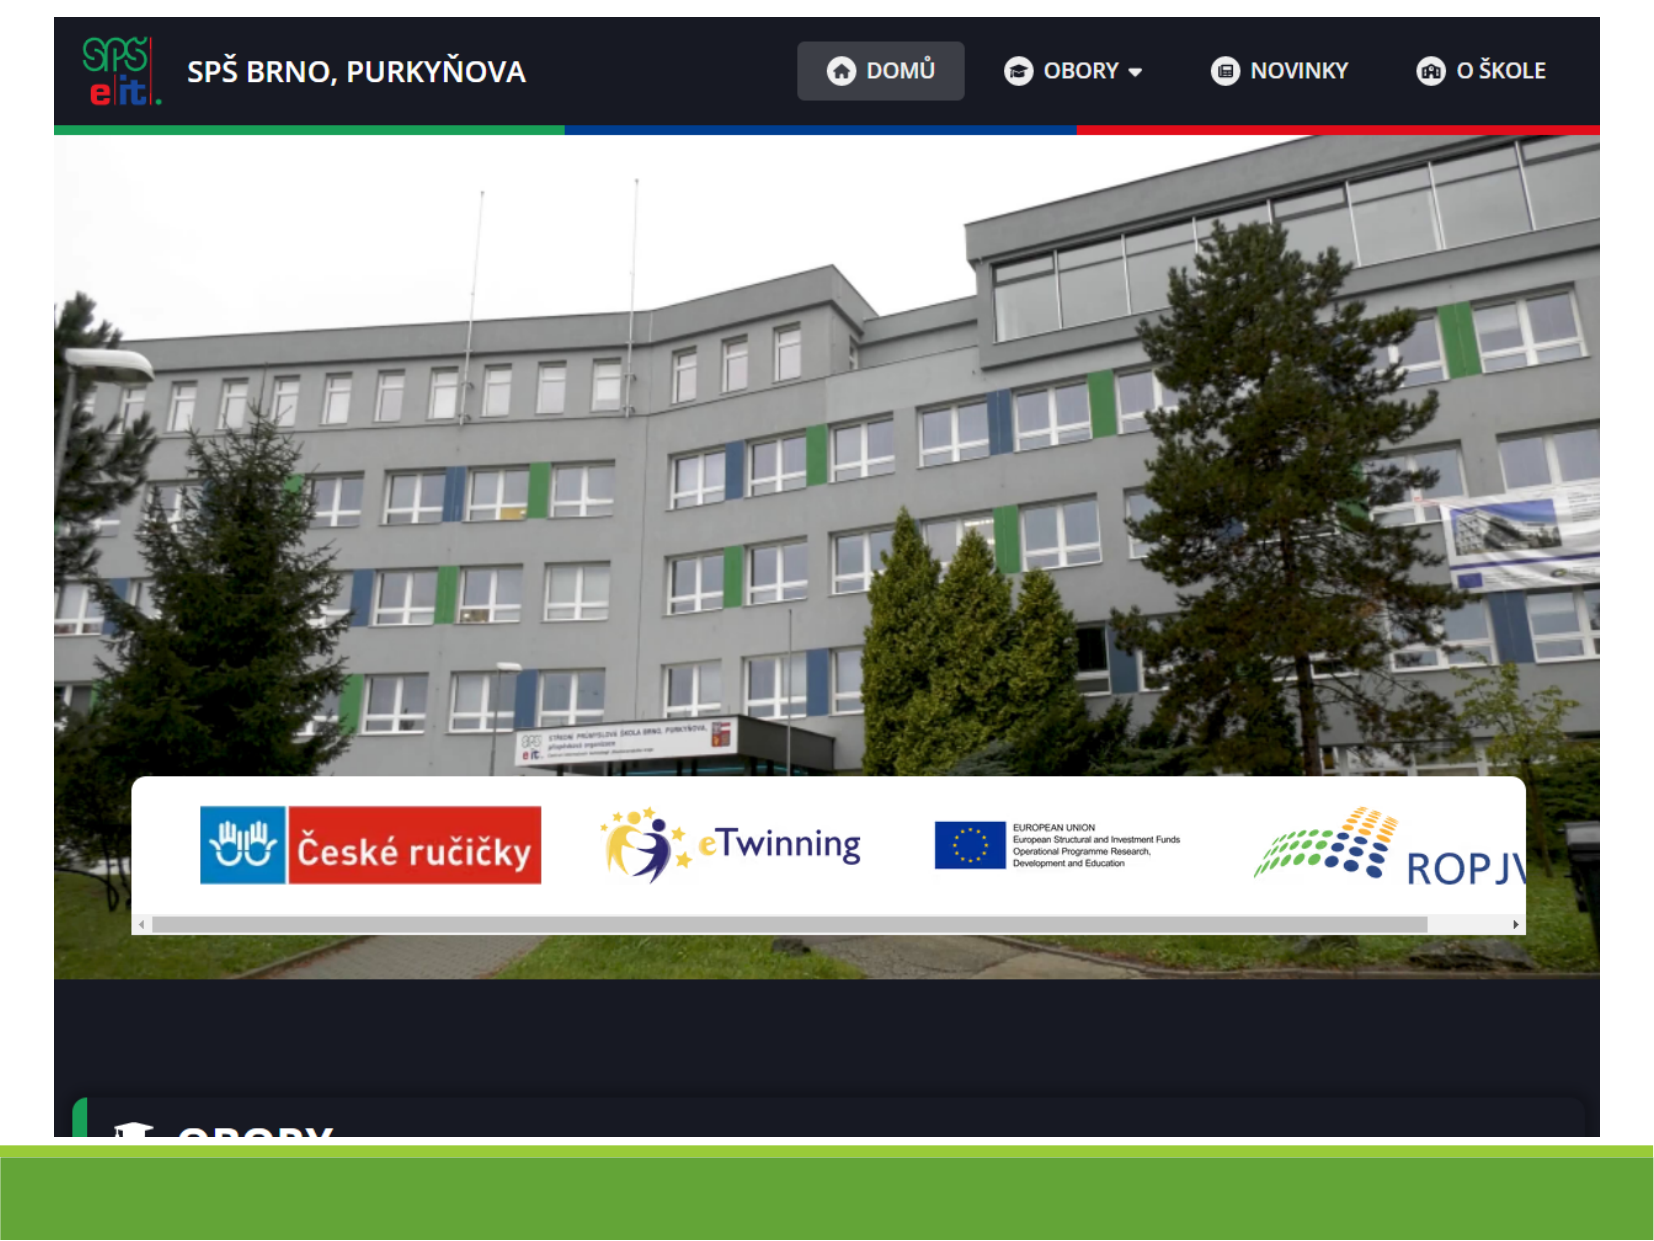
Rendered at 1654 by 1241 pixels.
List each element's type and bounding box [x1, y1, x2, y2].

picture [53, 17, 1600, 1138]
